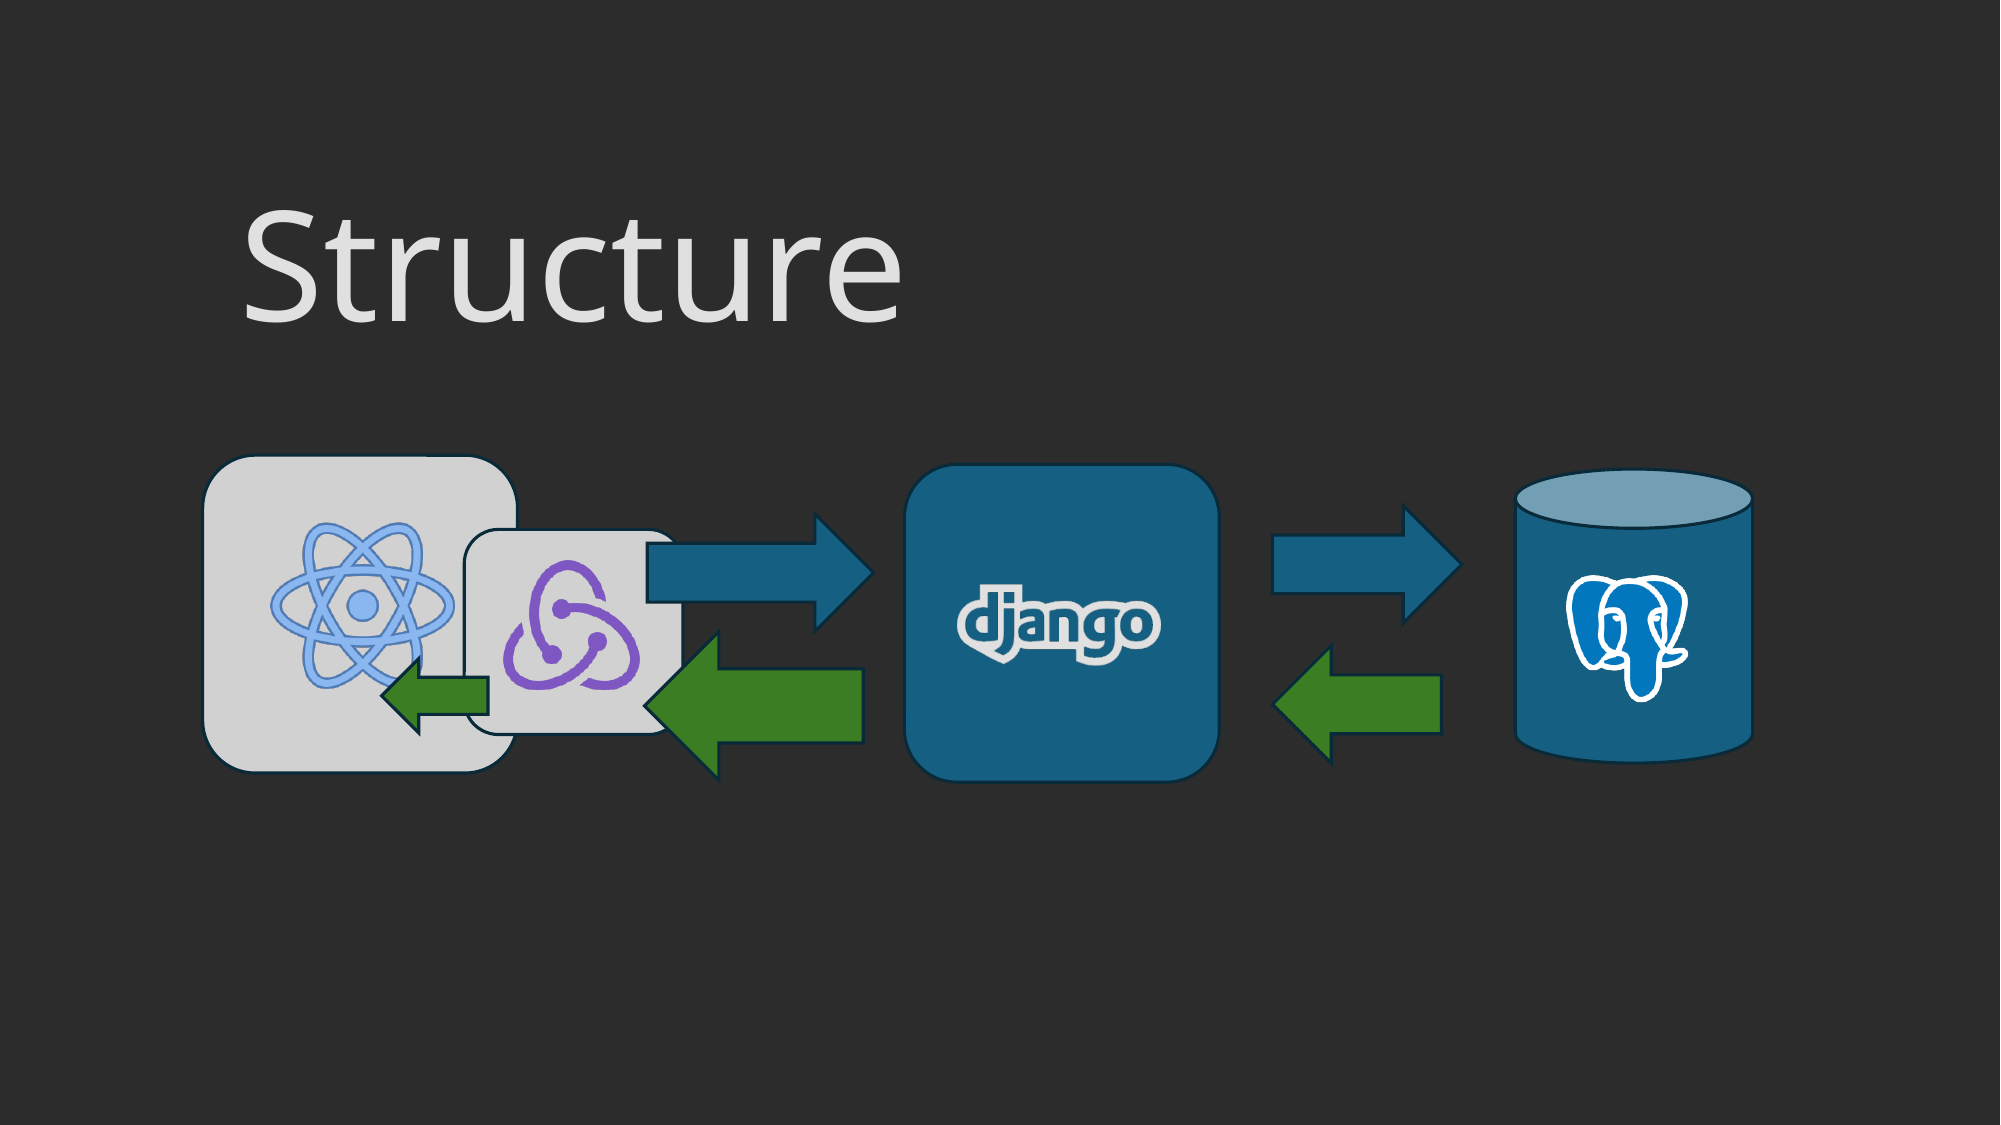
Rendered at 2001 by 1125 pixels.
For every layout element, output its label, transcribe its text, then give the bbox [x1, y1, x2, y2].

text_box [645, 510, 876, 636]
text_box [1270, 501, 1465, 627]
text_box [381, 675, 490, 737]
text_box [1270, 641, 1444, 767]
text_box [462, 527, 677, 737]
text_box [1513, 467, 1755, 765]
picture [957, 522, 1162, 727]
picture [492, 546, 649, 704]
picture [1559, 566, 1699, 705]
text_box [201, 453, 520, 775]
title Structure [215, 178, 933, 362]
text_box [642, 627, 865, 784]
text_box [902, 462, 1221, 784]
picture [270, 513, 455, 698]
text_box [649, 604, 685, 698]
